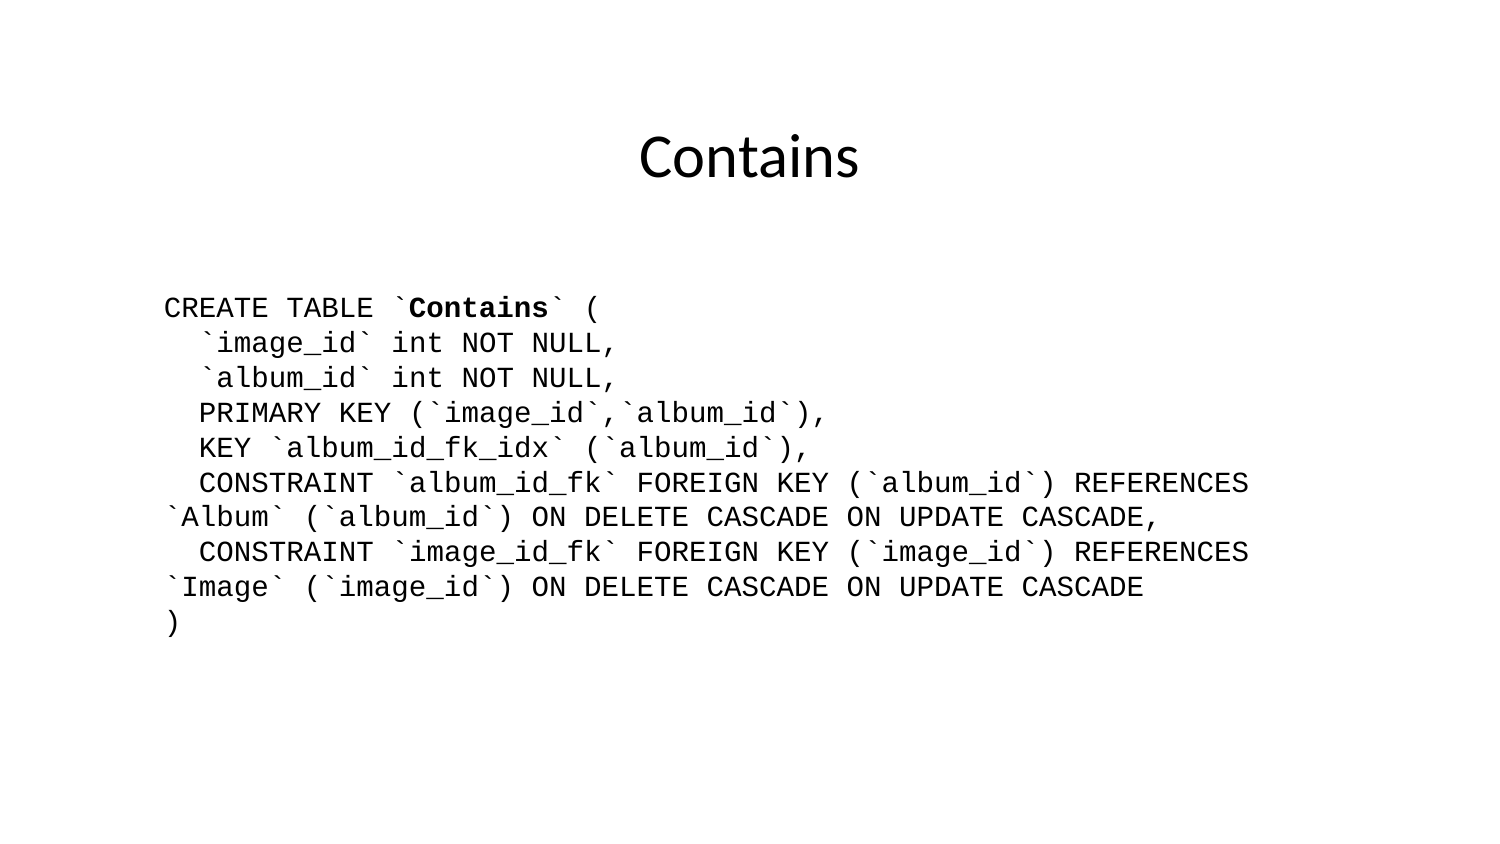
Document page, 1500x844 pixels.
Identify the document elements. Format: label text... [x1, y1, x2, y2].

text_box CREATE TABLE `Contains` ( `image_id` int NOT NULL, `album_id` int NOT NULL, PRIMARY KEY (`image_id`,`album_id`), KEY `album_id_fk_idx` (`album_id`), CONSTRAINT `album_id_fk` FOREIGN KEY (`album_id`) REFERENCES `Album` (`album_id`) ON DELETE CASCADE ON UPDATE CASCADE, CONSTRAINT `image_id_fk` FOREIGN KEY (`image_id`) REFERENCES `Image` (`image_id`) ON DELETE CASCADE ON UPDATE CASCADE ) [149, 280, 1351, 645]
title Contains [75, 82, 1425, 224]
